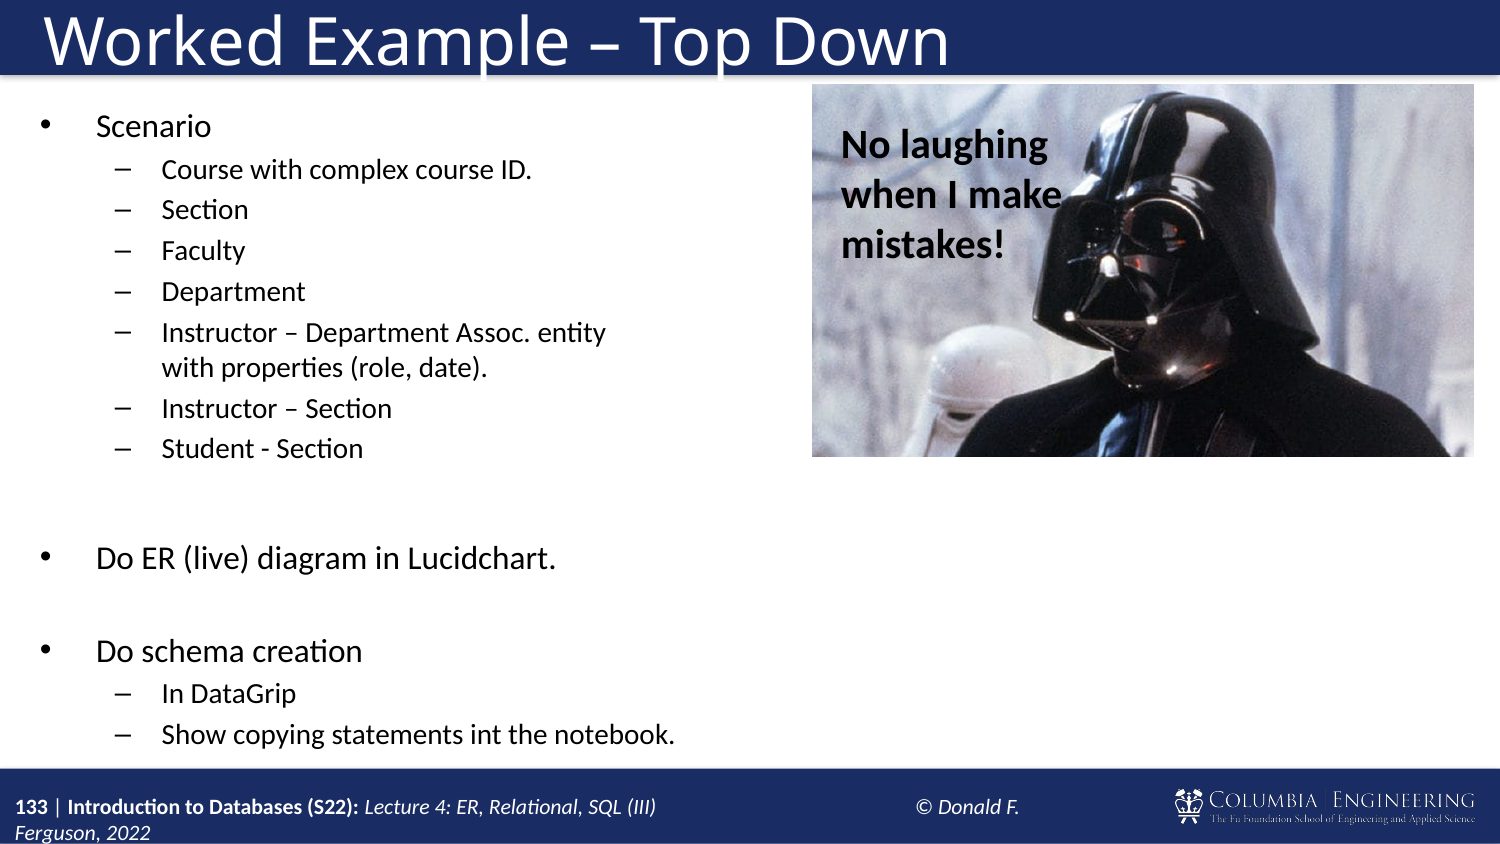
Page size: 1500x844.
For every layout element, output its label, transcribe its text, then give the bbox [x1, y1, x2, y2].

title Worked Example – Top Down [28, 0, 1450, 73]
list Scenario Course with complex course ID. Section Faculty Department Instructor – Department Assoc. entity with properties (role, date). Instructor – Section Student - Section Do ER (live) diagram in Lucidchart. Do schema creation In DataGrip Show copying statements int the notebook. [24, 96, 1475, 760]
picture [811, 84, 1474, 457]
